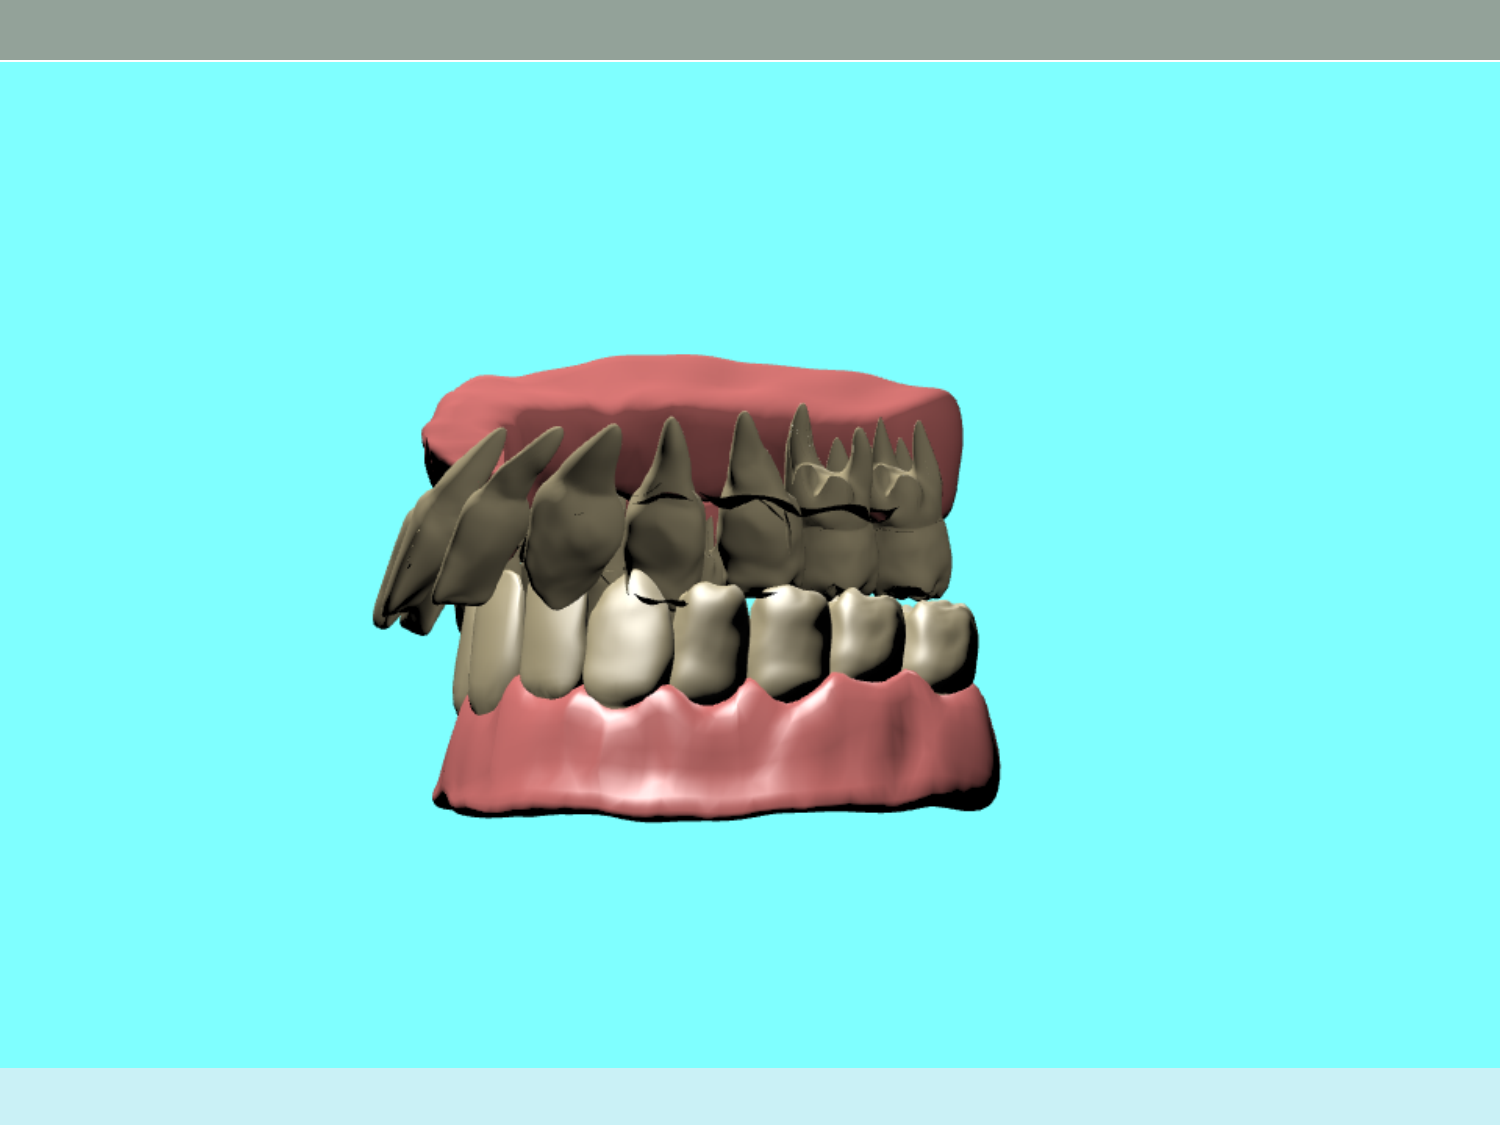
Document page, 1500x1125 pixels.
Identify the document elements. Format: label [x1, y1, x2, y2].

picture [0, 62, 1500, 1068]
